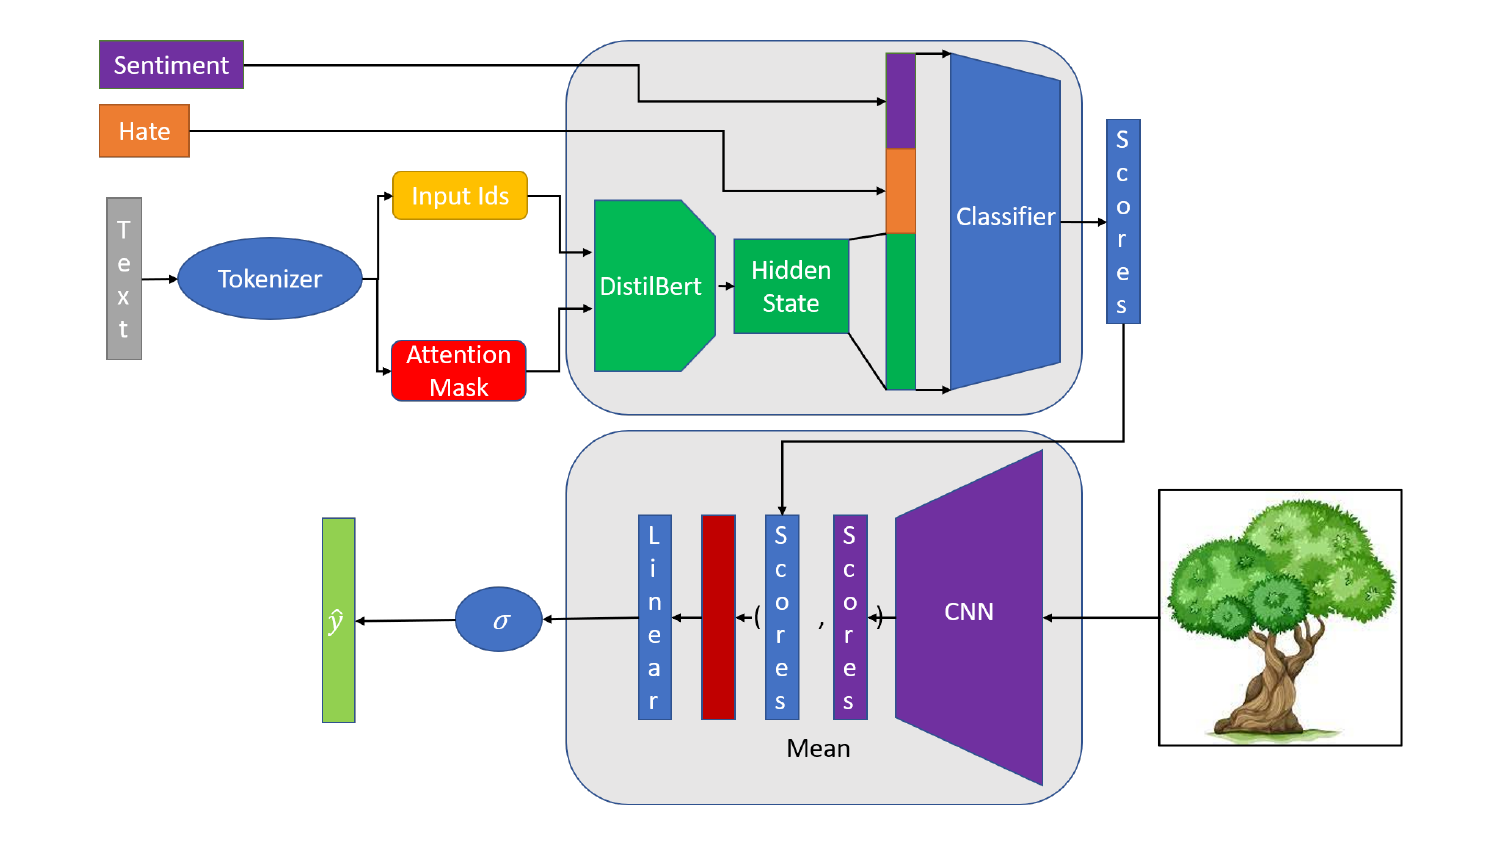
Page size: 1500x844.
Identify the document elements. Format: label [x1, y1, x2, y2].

picture [97, 39, 1403, 805]
